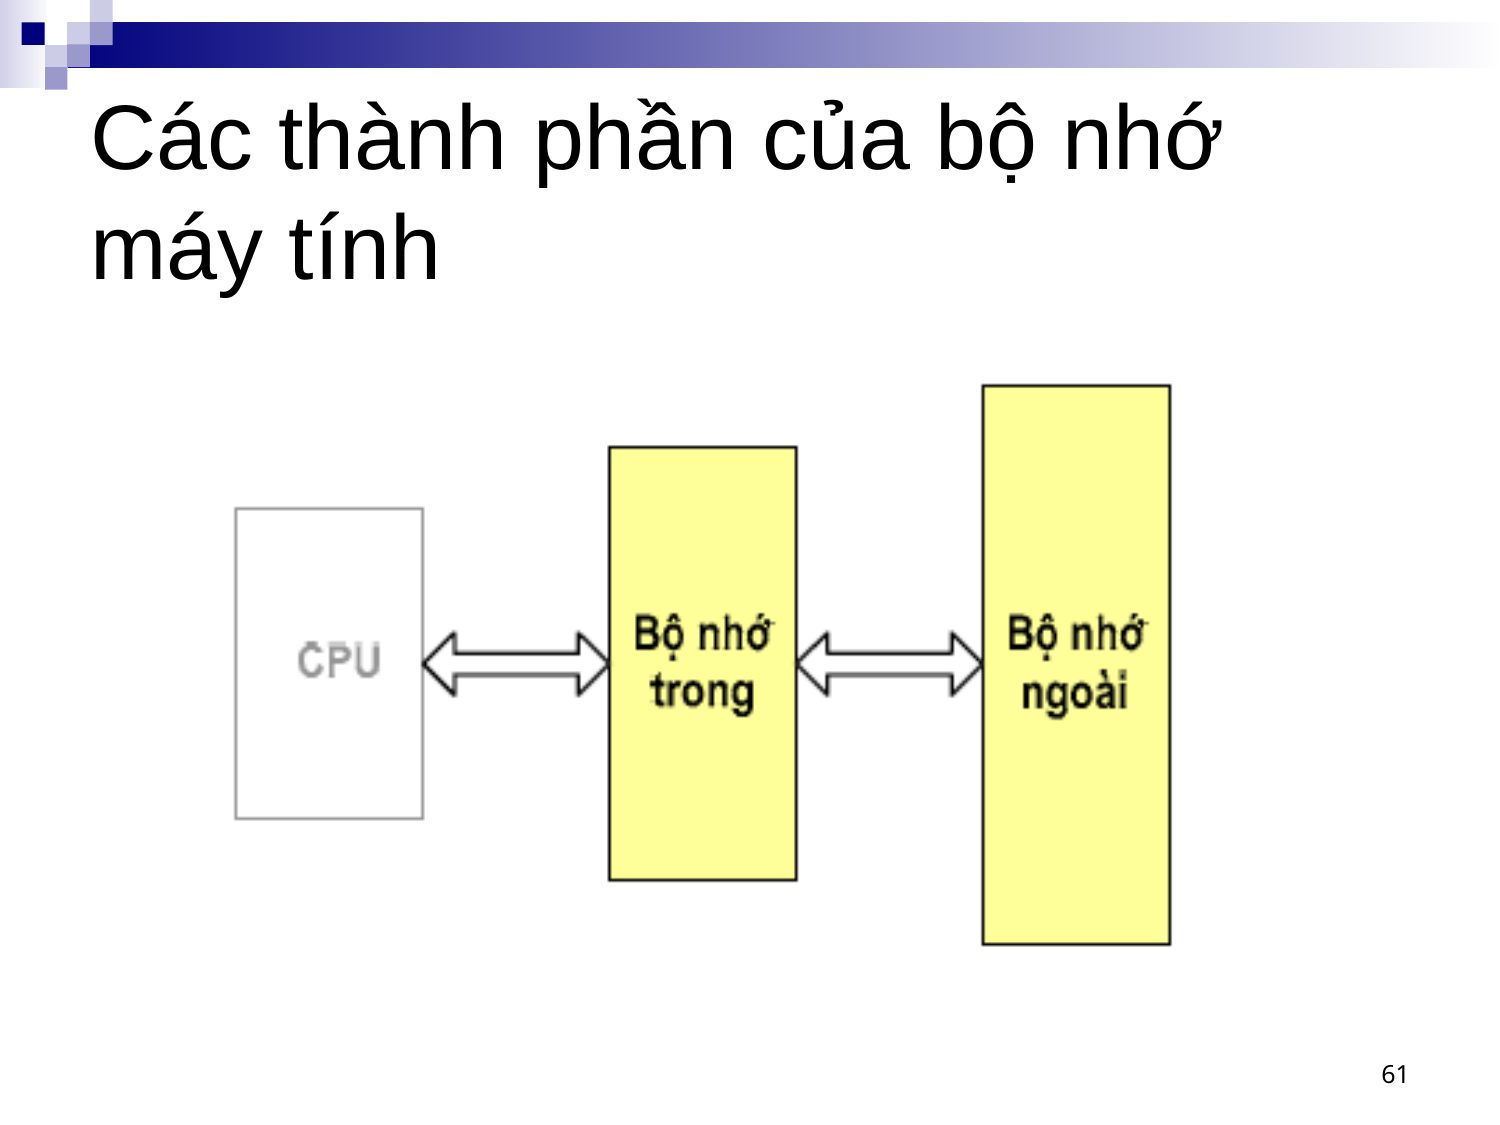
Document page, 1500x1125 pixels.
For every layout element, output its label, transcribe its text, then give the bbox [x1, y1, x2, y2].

picture [174, 349, 1201, 969]
title Các thành phần của bộ nhớ máy tính [74, 74, 1426, 301]
slide_number 61 [1074, 1024, 1426, 1101]
